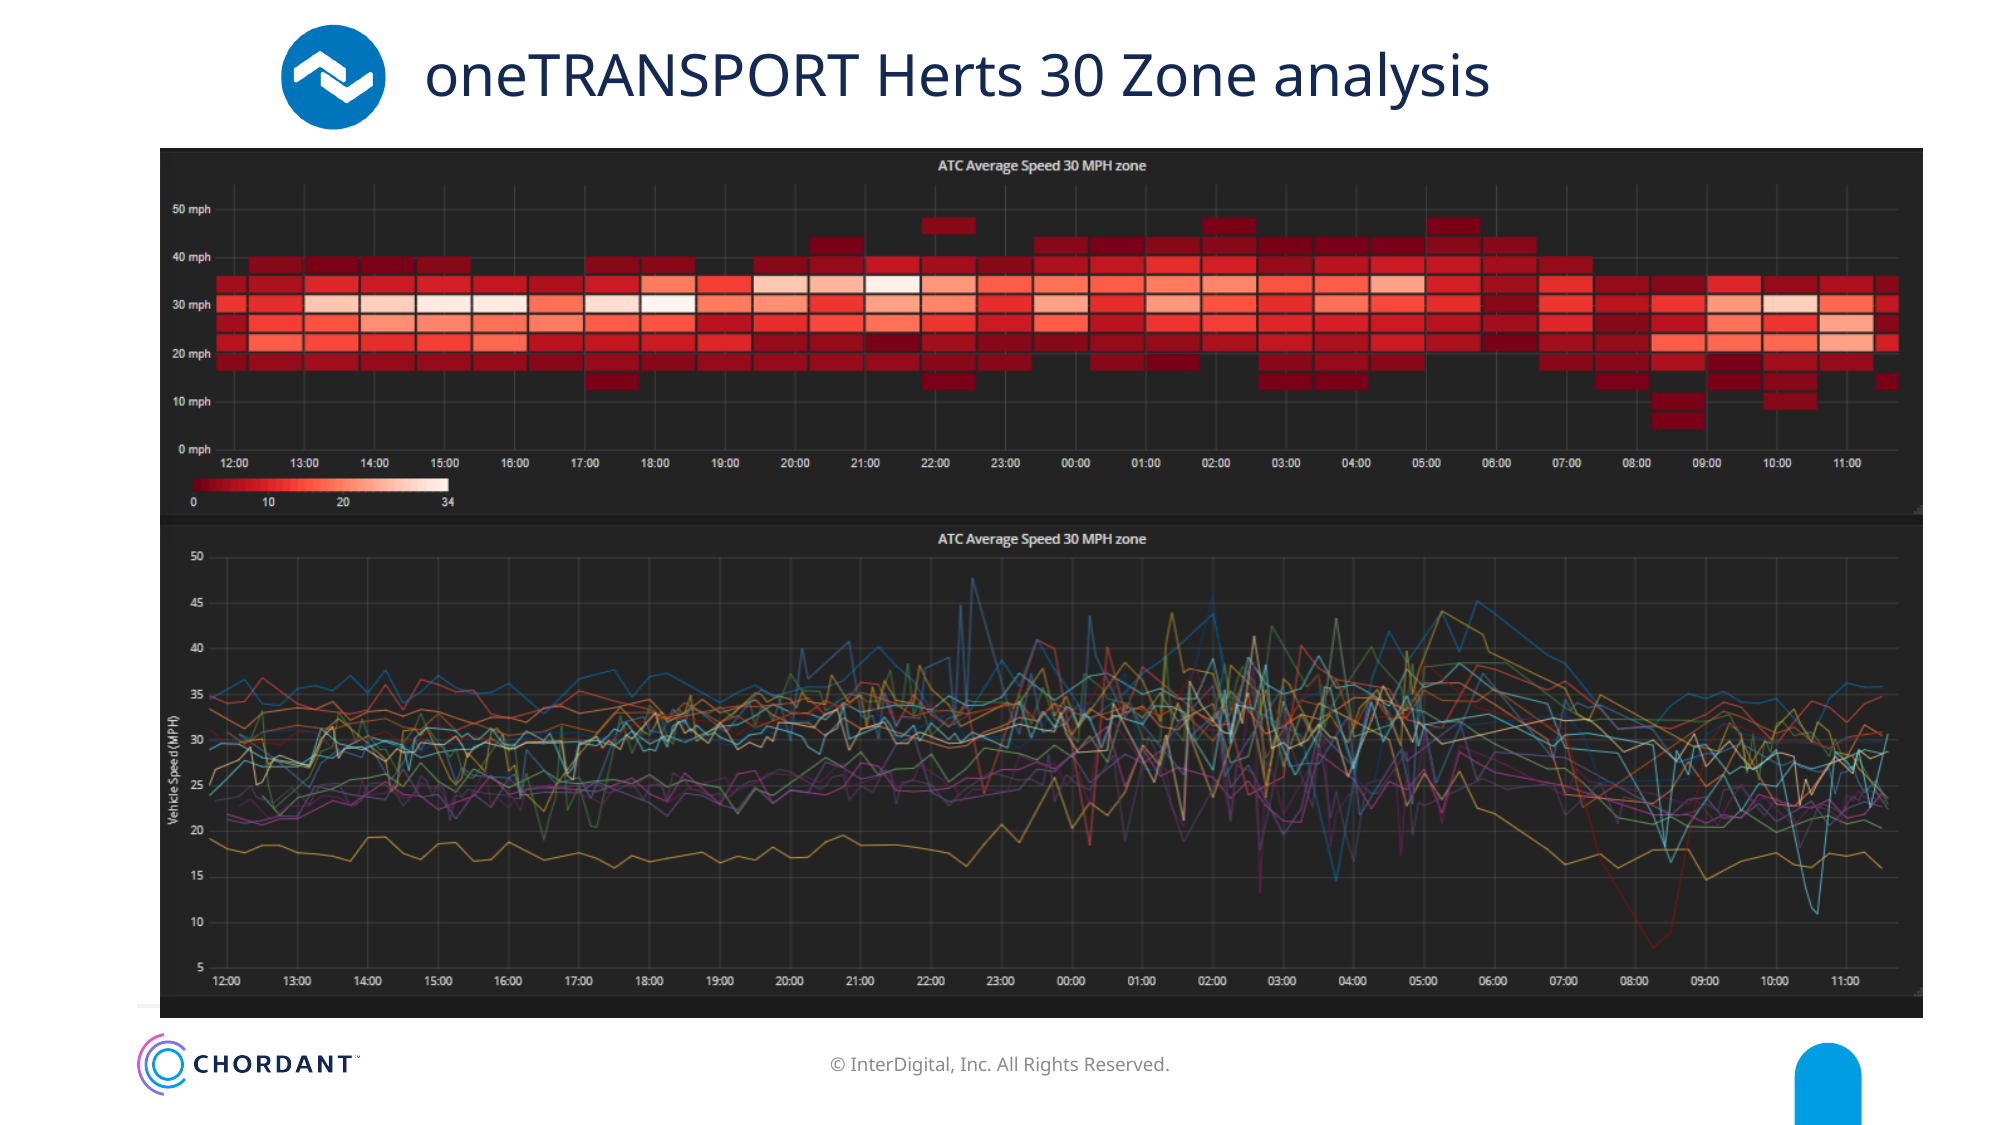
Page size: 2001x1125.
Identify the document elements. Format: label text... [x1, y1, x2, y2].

picture [275, 22, 392, 132]
picture [160, 148, 1923, 1018]
picture [137, 1033, 360, 1096]
title oneTRANSPORT Herts 30 Zone analysis [409, 0, 1800, 148]
